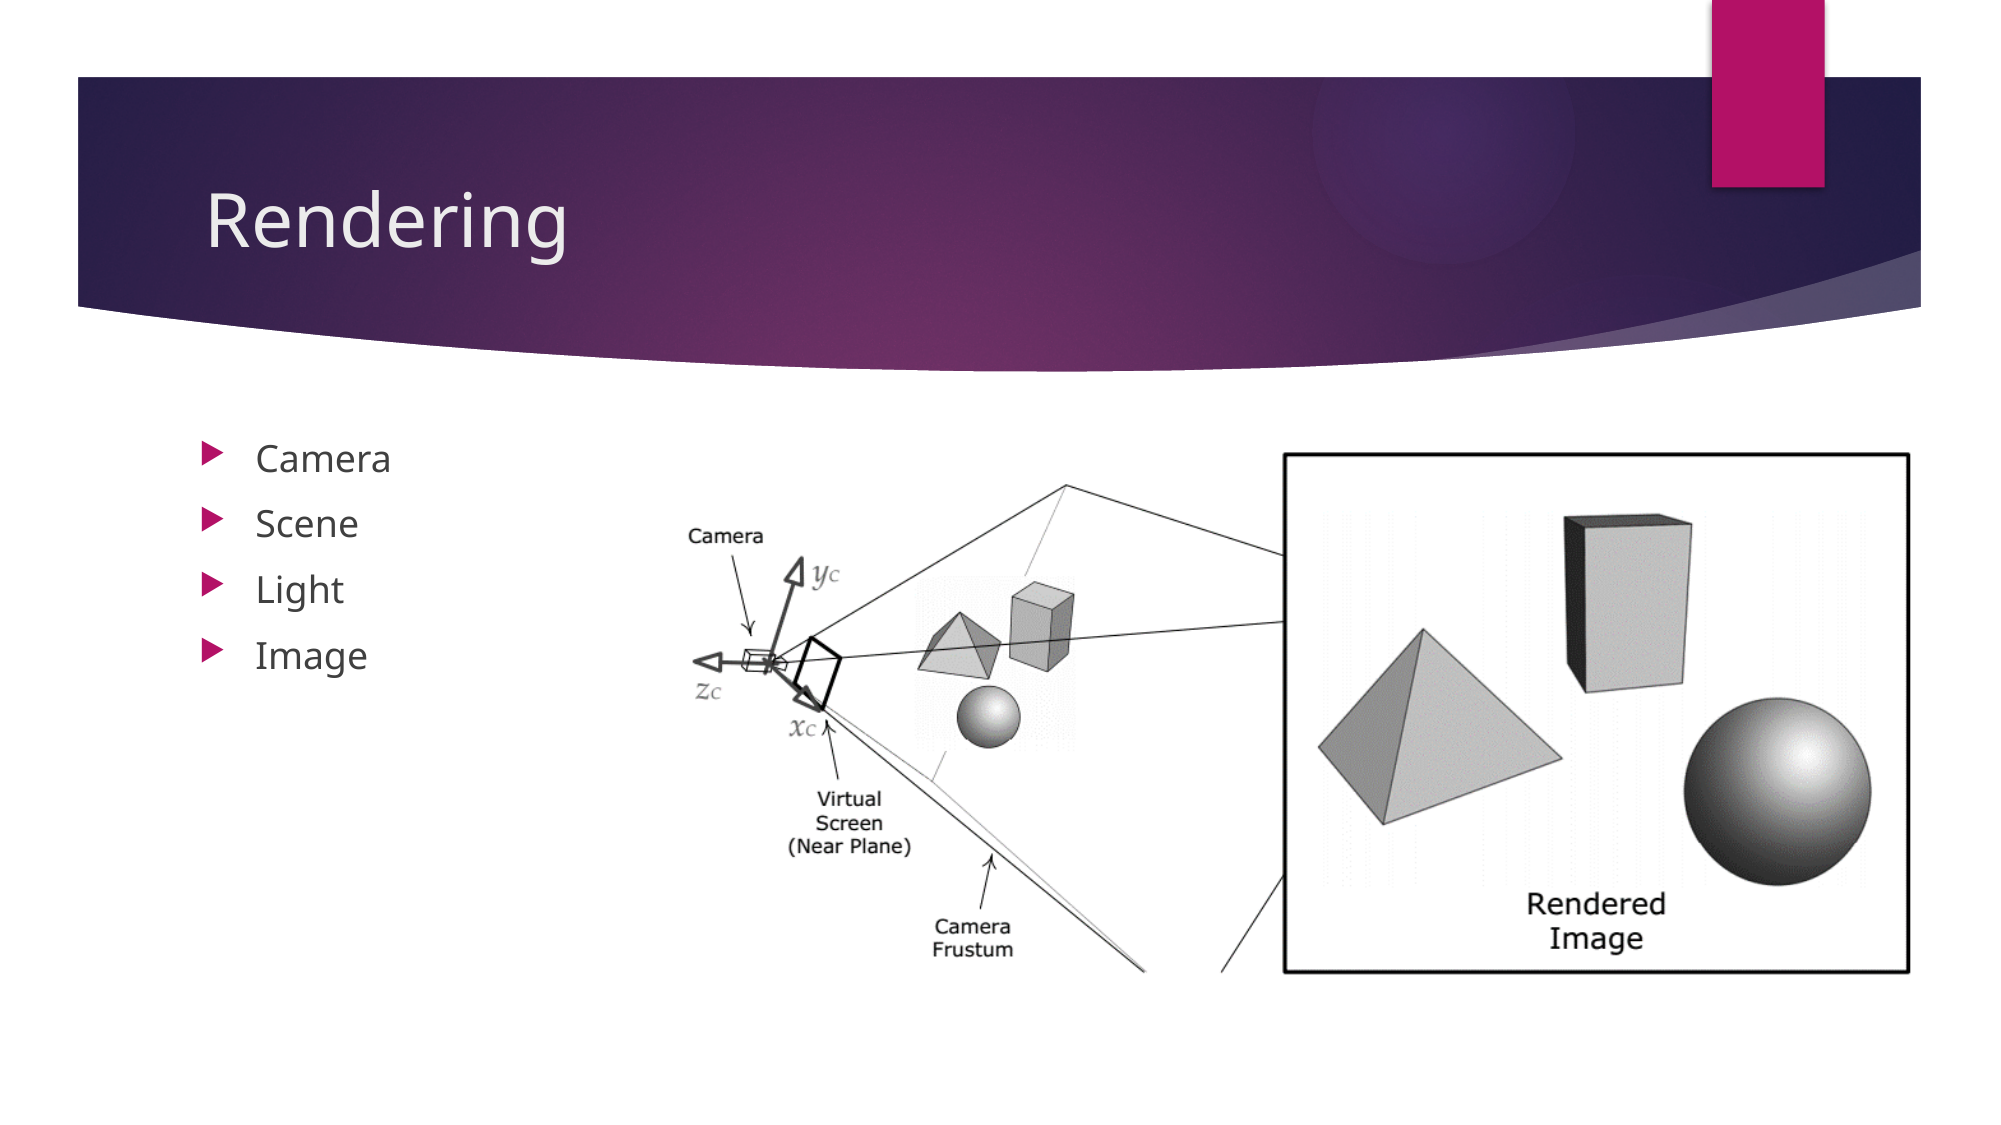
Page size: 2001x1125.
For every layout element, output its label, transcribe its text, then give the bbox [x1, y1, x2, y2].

list Camera Scene Light Image [184, 427, 612, 988]
picture [614, 426, 1941, 1000]
title Rendering [189, 159, 1627, 276]
